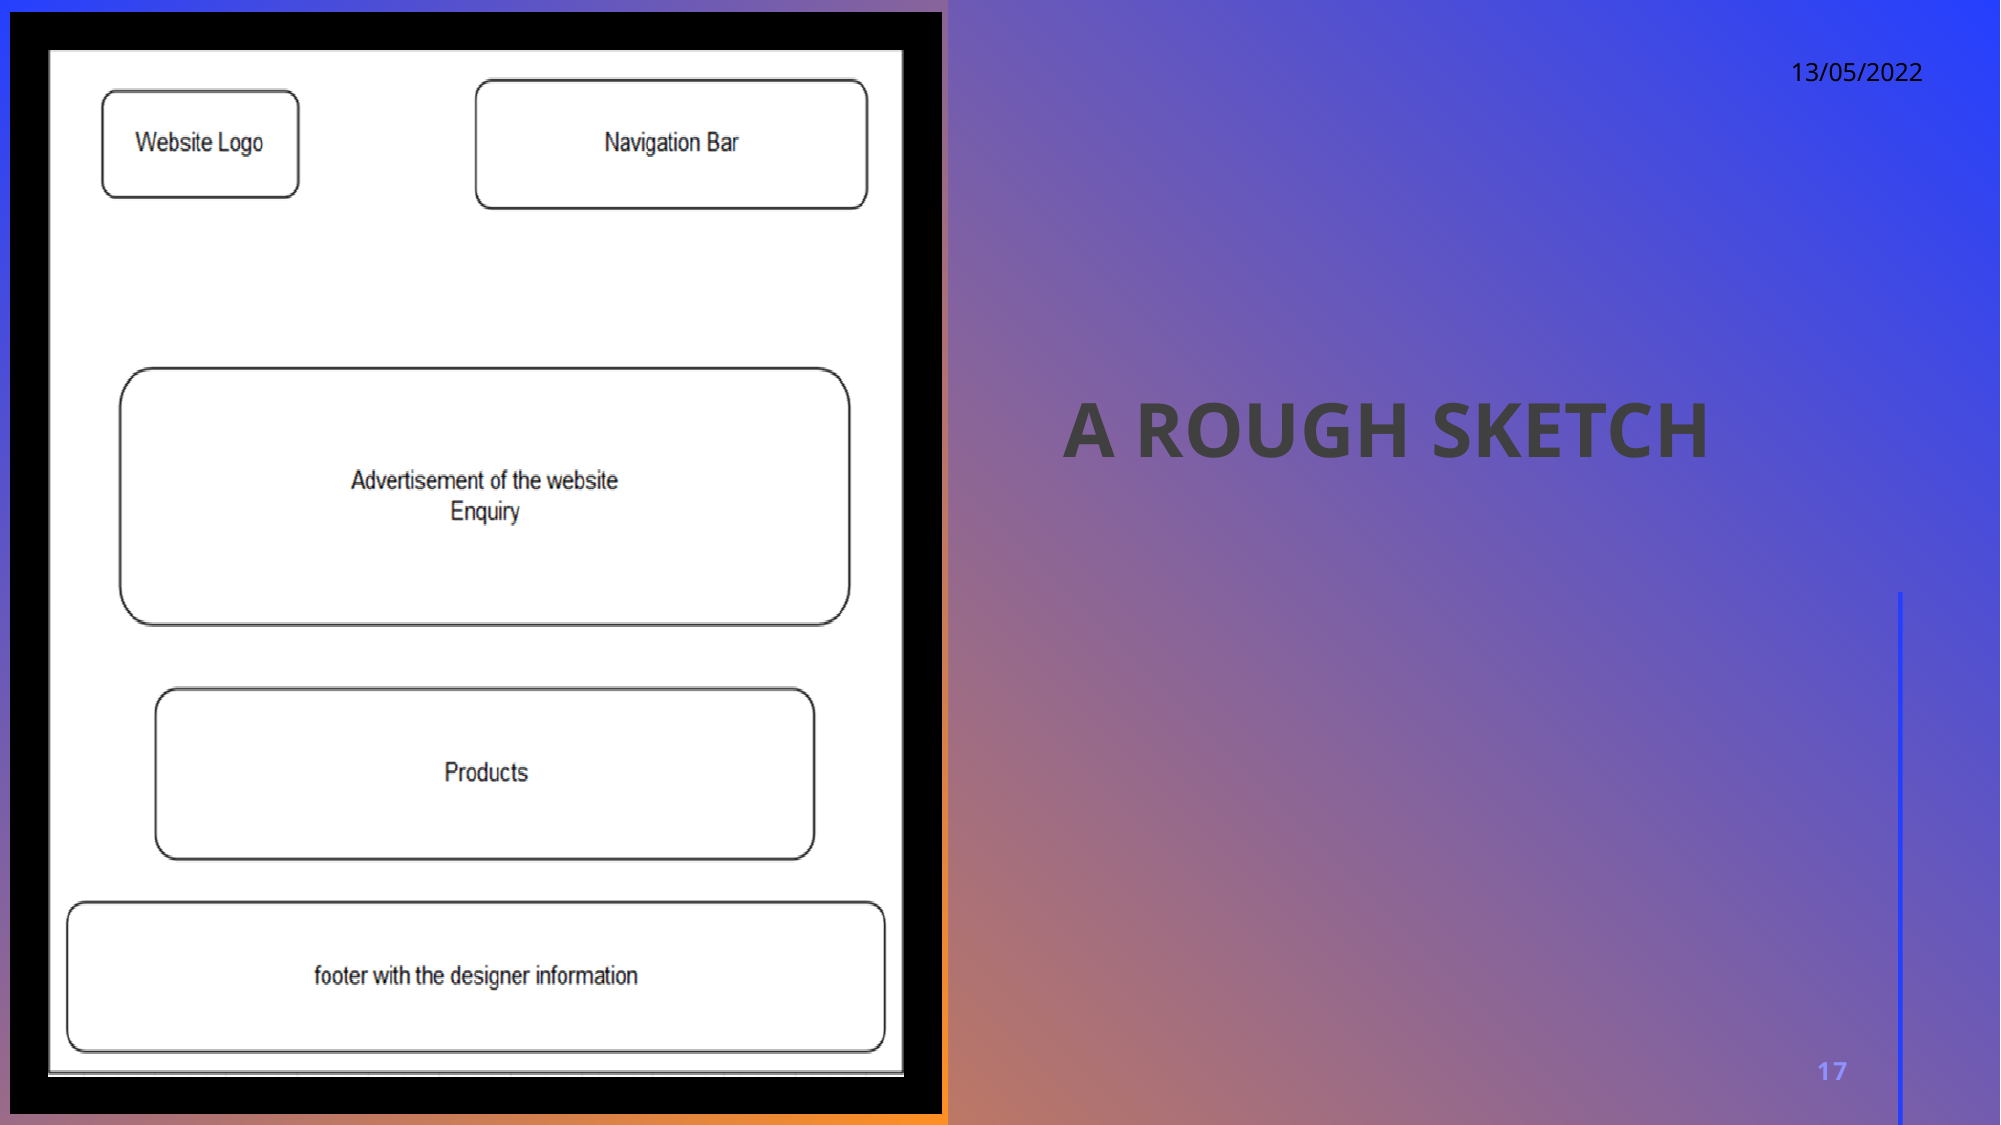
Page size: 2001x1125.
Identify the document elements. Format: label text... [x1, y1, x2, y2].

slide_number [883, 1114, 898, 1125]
text_box 13/05/2022 [1776, 49, 2000, 95]
picture [46, 49, 905, 1077]
title A ROUGH SKETCH [1048, 138, 1776, 669]
slide_number 17 [1412, 1042, 1863, 1103]
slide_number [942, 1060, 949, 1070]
